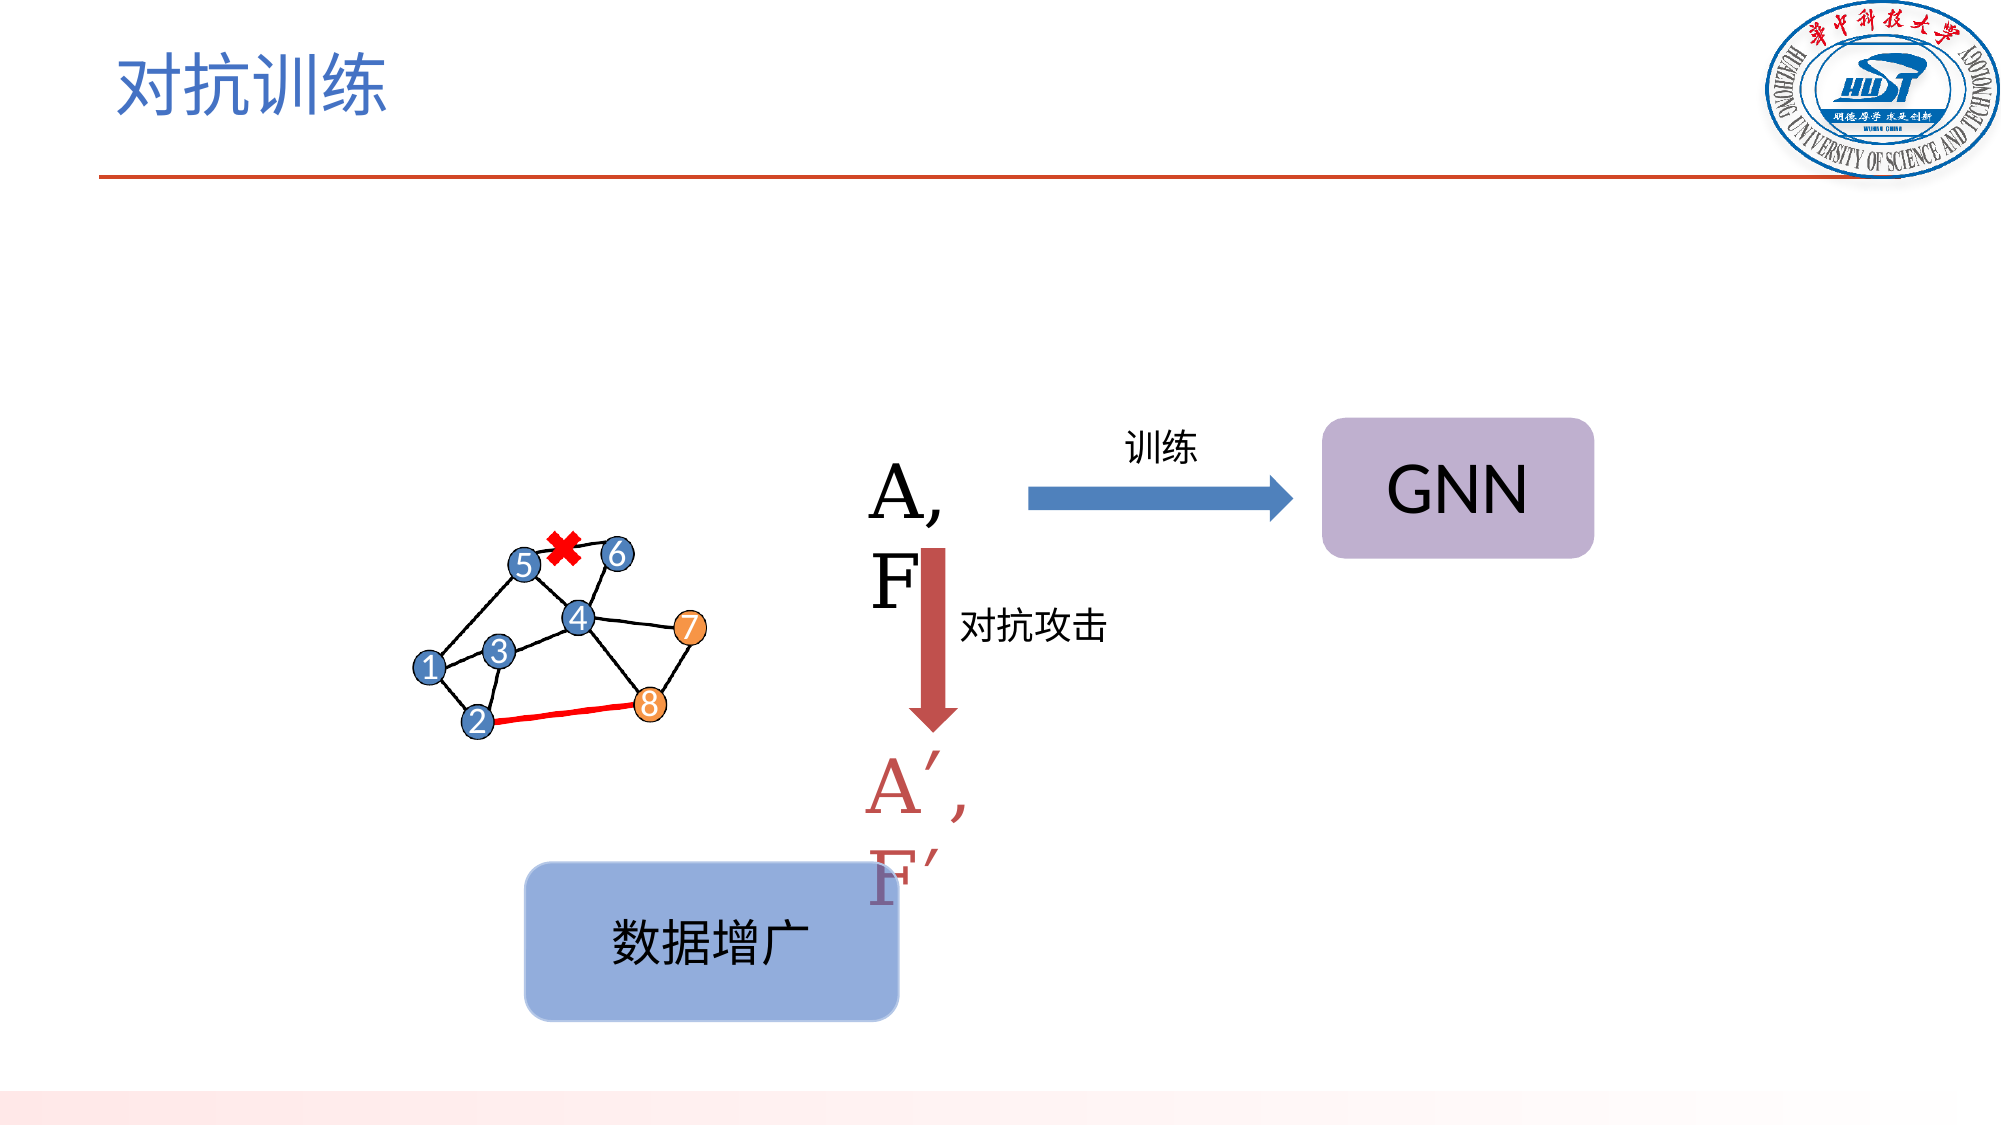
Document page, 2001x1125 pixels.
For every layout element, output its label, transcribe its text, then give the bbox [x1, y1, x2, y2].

text_box [1322, 417, 1595, 559]
text_box 3 [487, 625, 511, 672]
text_box [1028, 474, 1294, 522]
picture [1765, 0, 2000, 179]
text_box 8 [638, 678, 662, 724]
text_box A, F [867, 443, 993, 624]
text_box [908, 548, 958, 730]
text_box 对抗攻击 [957, 602, 1187, 648]
text_box 训练 [1122, 423, 1202, 469]
text_box GNN [1384, 438, 1533, 529]
text_box A′, F′ [864, 730, 1032, 920]
text_box [412, 530, 707, 740]
title 对抗训练 [99, 0, 1825, 177]
text_box 5 [512, 539, 536, 585]
text_box 7 [678, 602, 702, 648]
text_box 4 [566, 592, 590, 638]
text_box 2 [465, 696, 490, 742]
text_box 1 [417, 642, 442, 688]
text_box 数据增广 [523, 861, 900, 1023]
text_box 6 [605, 529, 629, 575]
